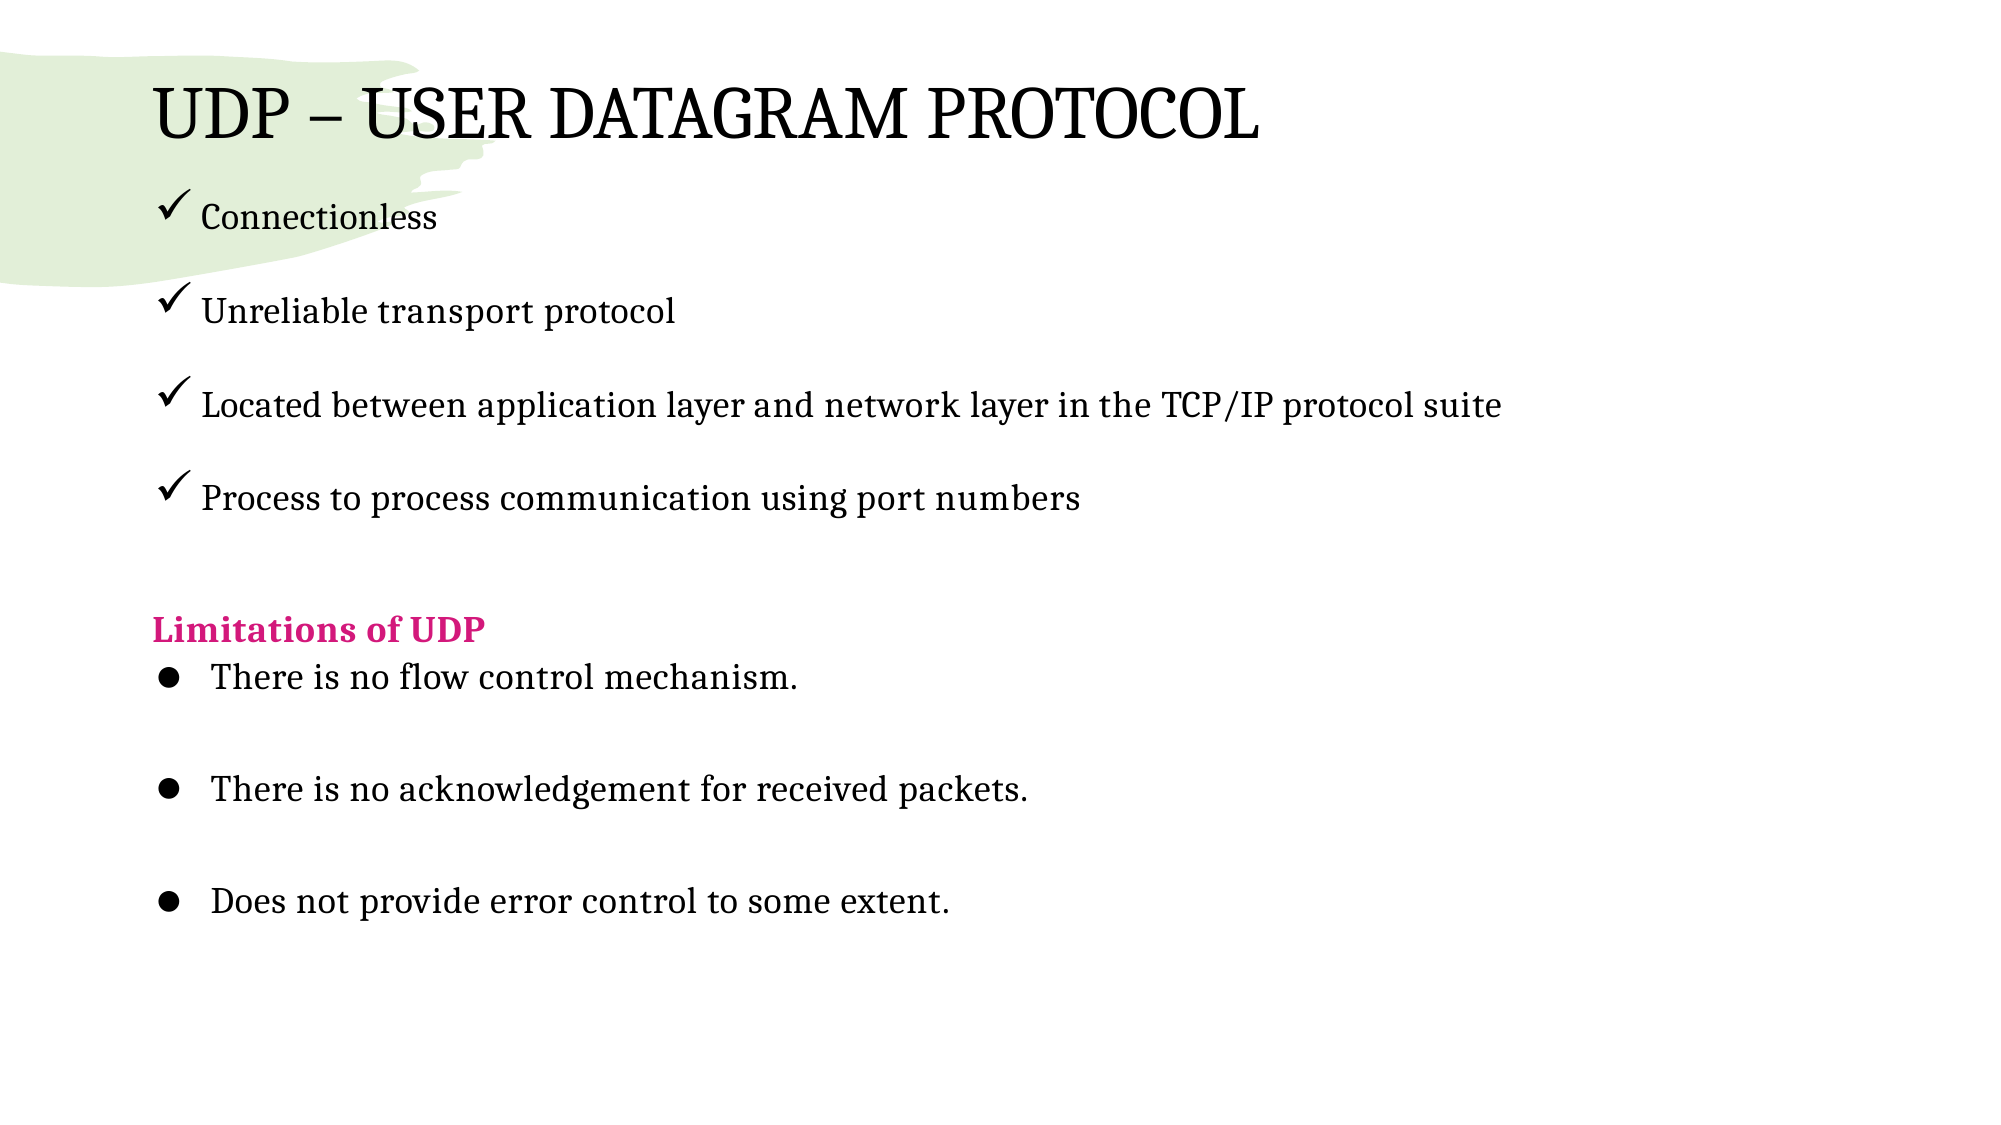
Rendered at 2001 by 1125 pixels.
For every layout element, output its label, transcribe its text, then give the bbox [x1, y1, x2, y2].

list Connectionless Unreliable transport protocol Located between application layer and network layer in the TCP/IP protocol suite Process to process communication using port numbers Limitations of UDP There is no flow control mechanism. There is no acknowledgement for received packets. Does not provide error control to some extent. [137, 184, 1863, 1013]
title UDP – USER DATAGRAM PROTOCOL [137, 59, 1863, 168]
